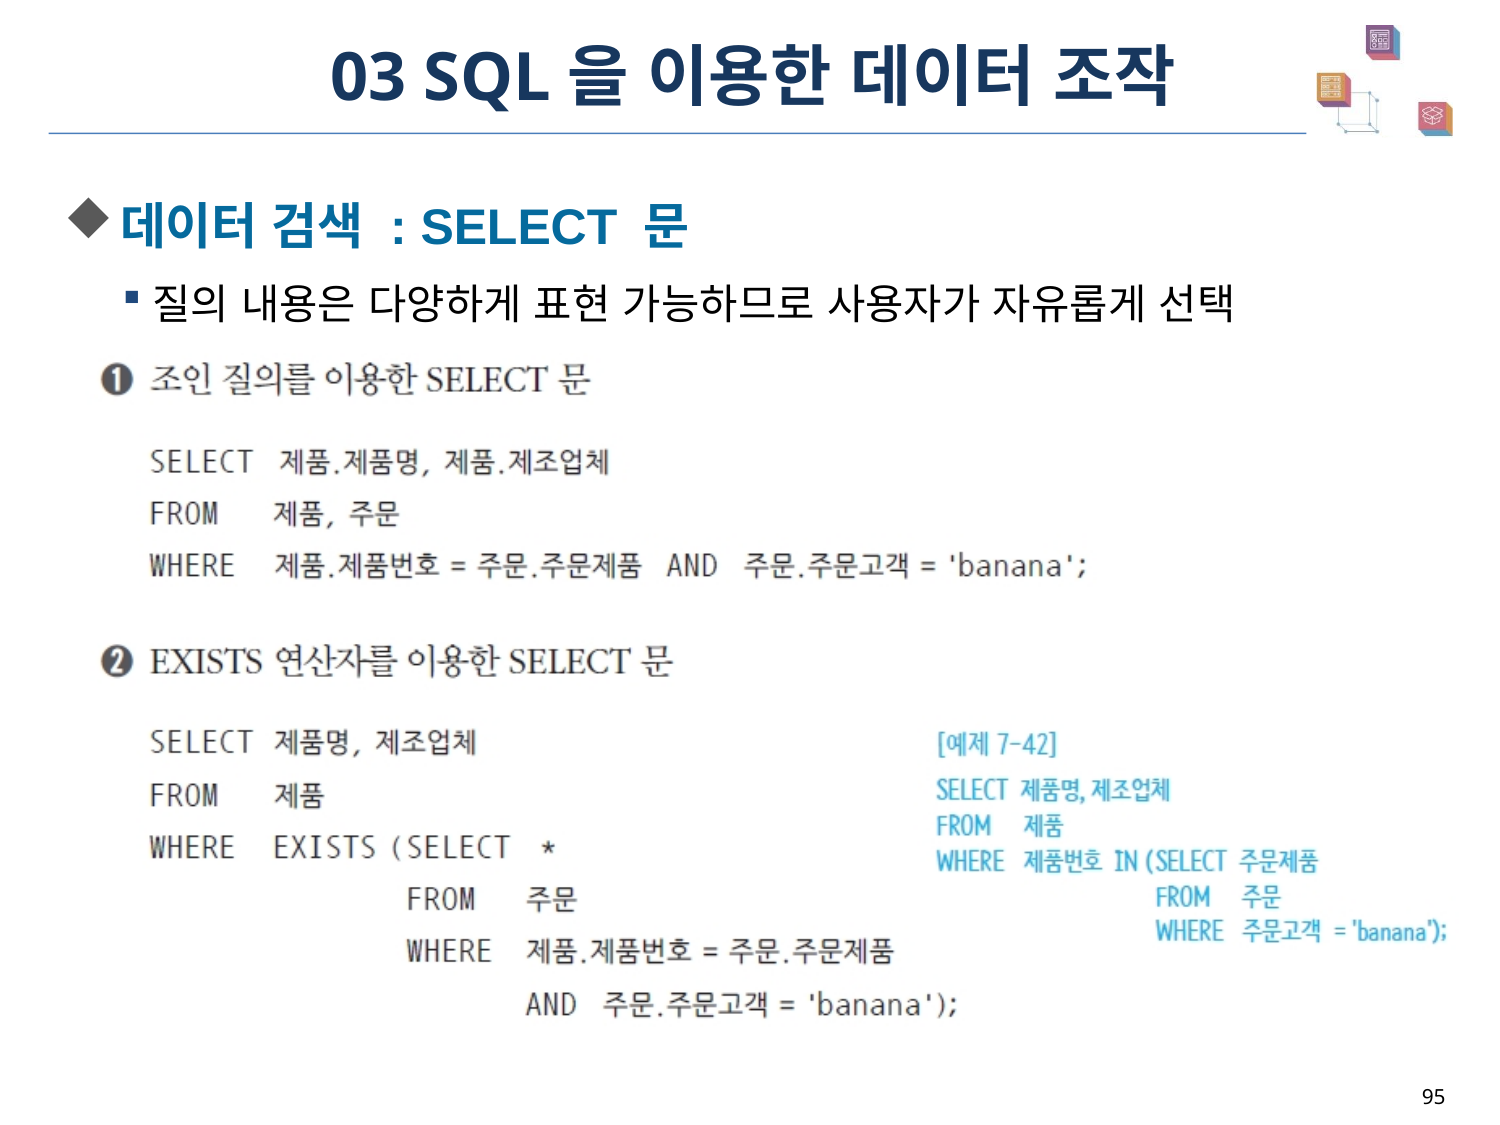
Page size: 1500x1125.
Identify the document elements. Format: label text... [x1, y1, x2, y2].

title 03 SQL을 이용한 데이터 조작 [48, 25, 1459, 123]
picture [1316, 123, 1453, 138]
picture [85, 353, 1459, 1036]
list 데이터 검색 : SELECT 문 질의 내용은 다양하게 표현 가능하므로 사용자가 자유롭게 선택 [48, 187, 1452, 1097]
